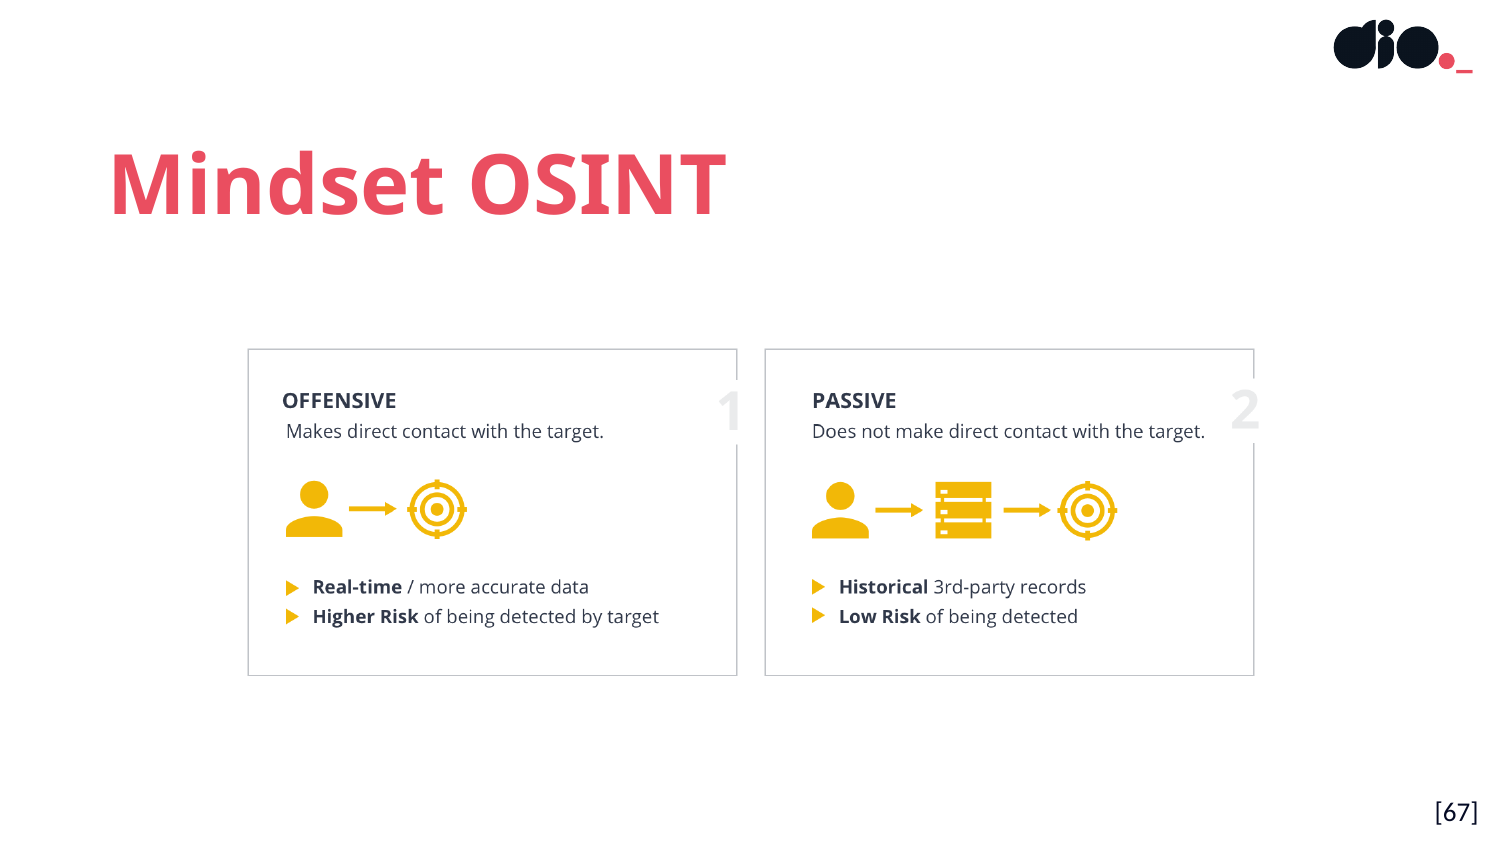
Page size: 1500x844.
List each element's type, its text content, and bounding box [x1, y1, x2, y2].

picture [201, 338, 1299, 684]
text_box Mindset OSINT [92, 104, 1408, 243]
slide_number [67] [1403, 779, 1494, 844]
picture [1333, 19, 1473, 74]
